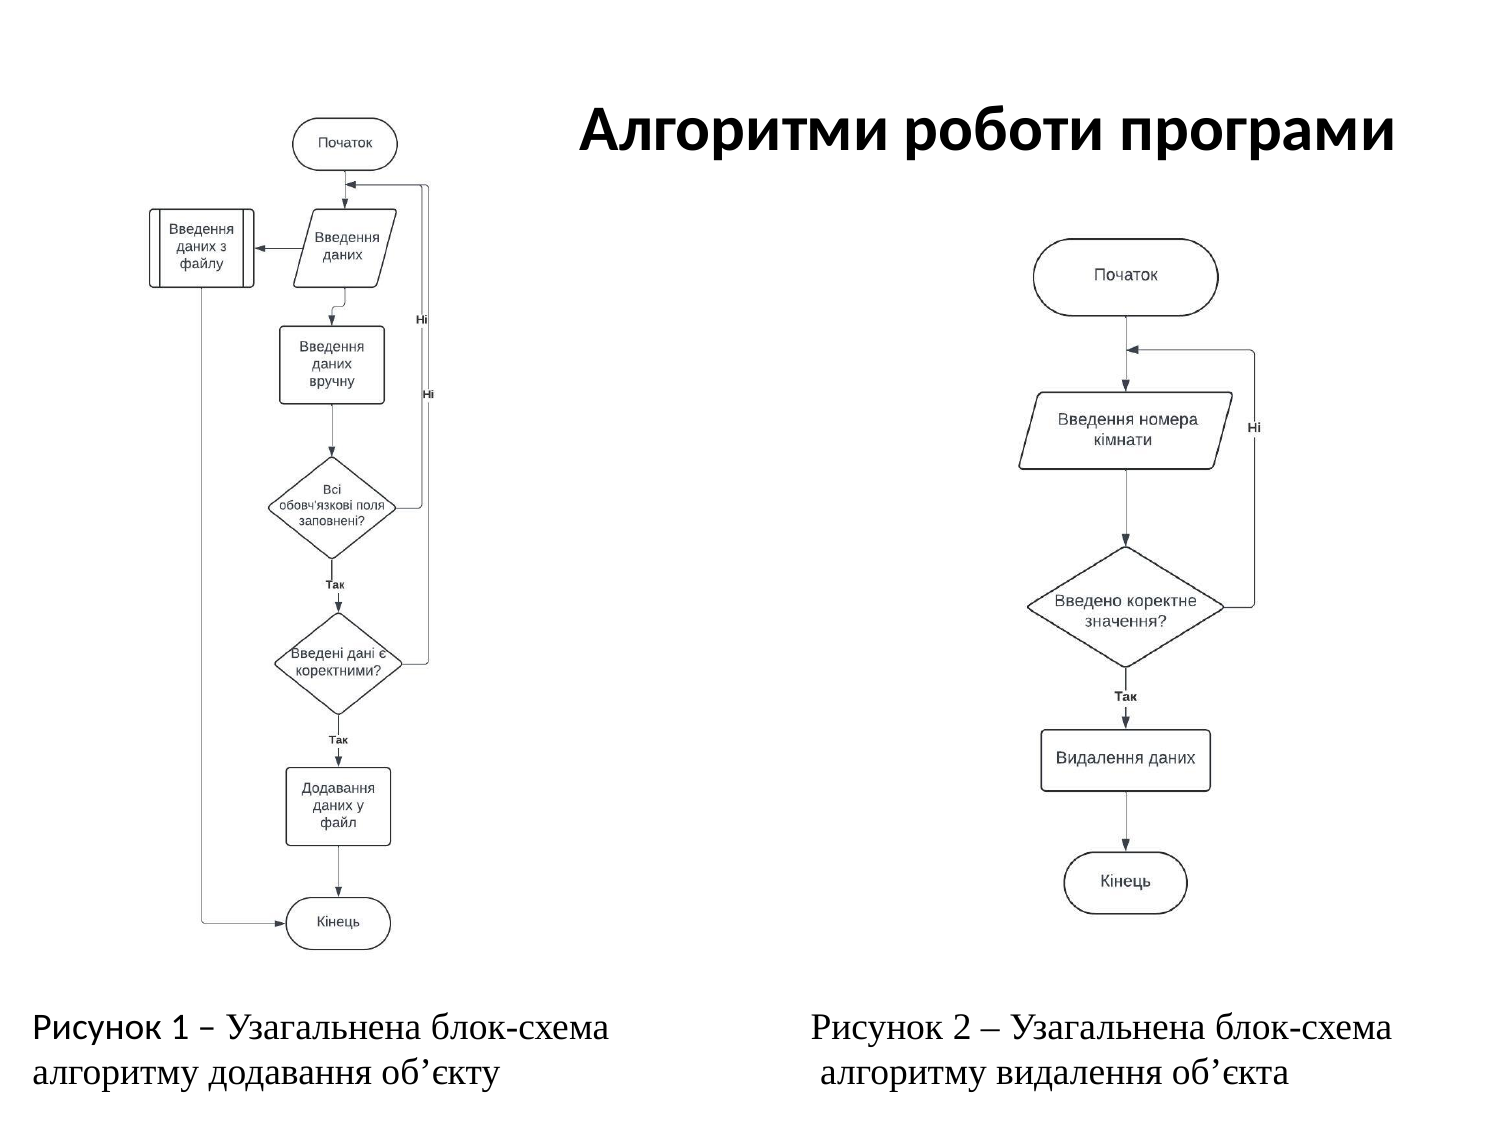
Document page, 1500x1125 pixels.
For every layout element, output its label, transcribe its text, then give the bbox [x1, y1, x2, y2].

picture [987, 207, 1293, 944]
text_box Рисунок 1 – Узагальнена блок-схема алгоритму додавання об’єкту [17, 994, 632, 1125]
title Алгоритми роботи програми [525, 54, 1452, 194]
picture [123, 92, 460, 976]
text_box Рисунок 2 – Узагальнена блок-схема алгоритму видалення об’єкта [795, 994, 1410, 1100]
